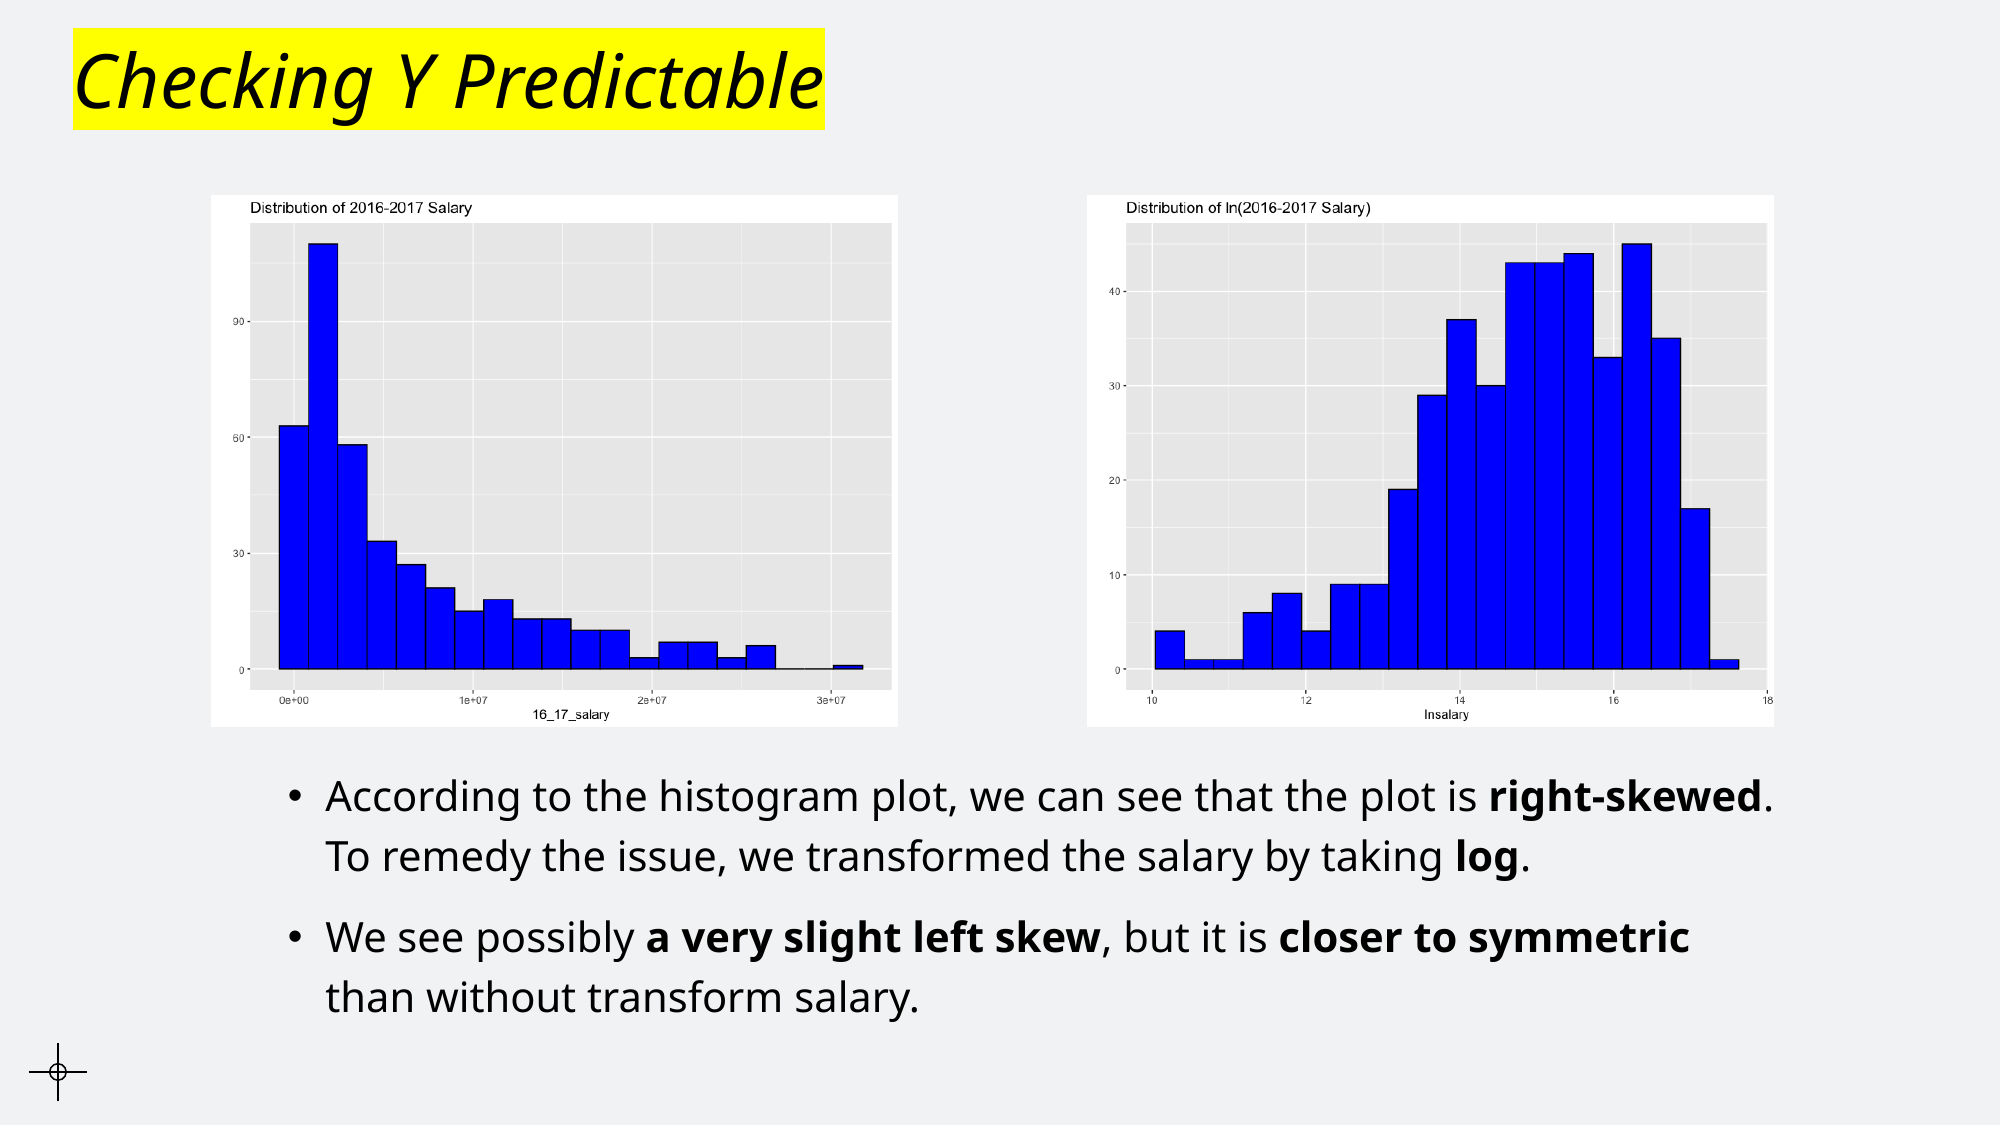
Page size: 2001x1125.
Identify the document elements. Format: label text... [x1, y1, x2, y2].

picture [211, 195, 898, 728]
list According to the histogram plot, we can see that the plot is right-skewed. To remedy the issue, we transformed the salary by taking log. We see possibly a very slight left skew, but it is closer to symmetric than without transform salary. [272, 752, 1805, 1080]
picture [1087, 195, 1774, 728]
title Checking Y Predictable [57, 0, 928, 131]
